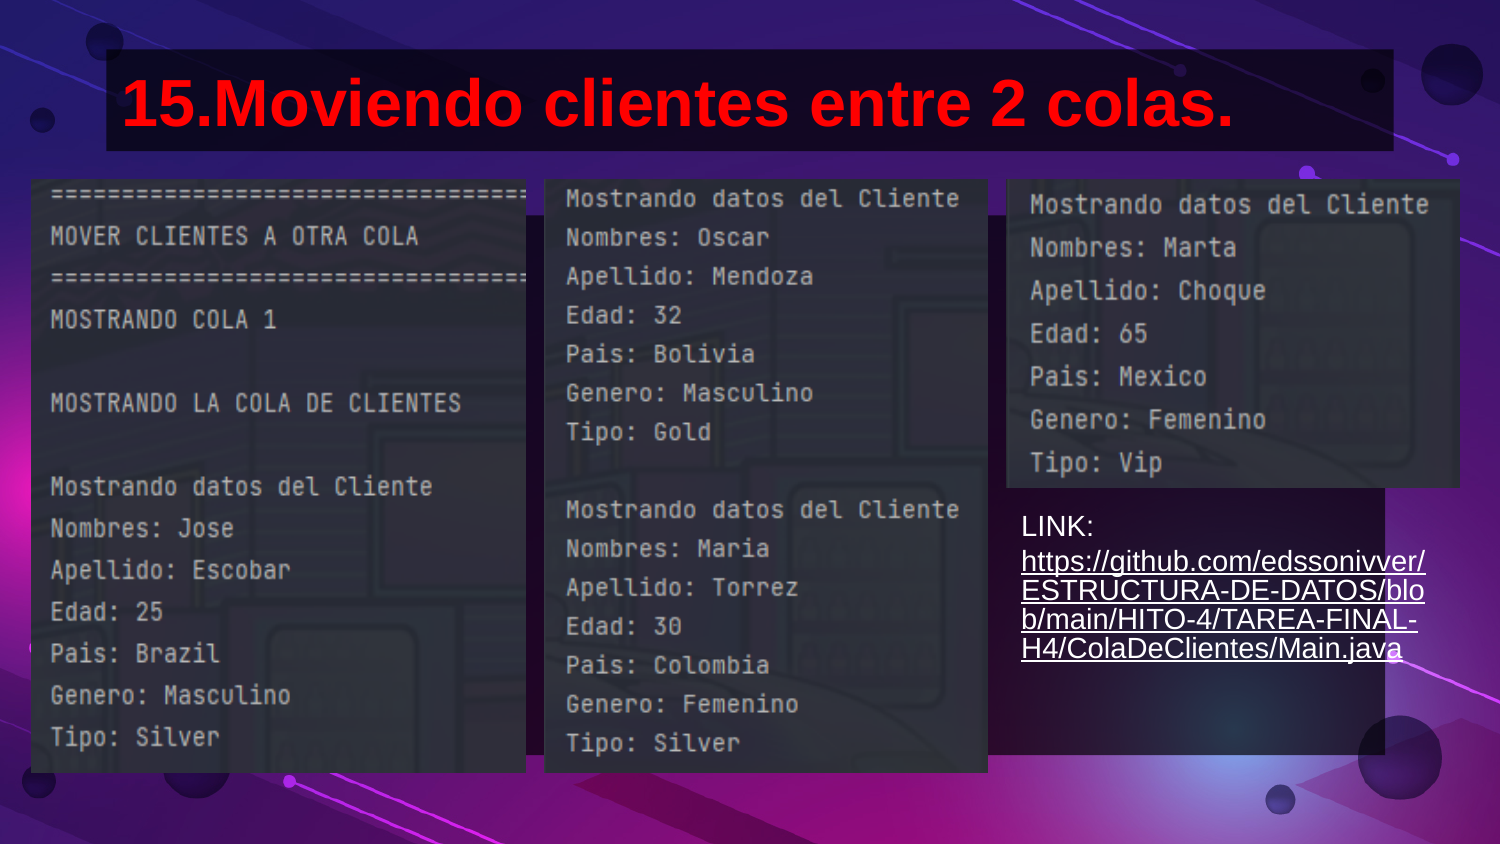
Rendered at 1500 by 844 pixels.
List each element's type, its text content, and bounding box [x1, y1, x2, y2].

text_box LINK: https://github.com/edssonivver/ESTRUCTURA-DE-DATOS/blob/main/HITO-4/TAREA-FINAL-H4/ColaDeClientes/Main.java [1006, 499, 1451, 620]
title 15.Moviendo clientes entre 2 colas. [106, 49, 1394, 152]
picture [0, 0, 1500, 844]
